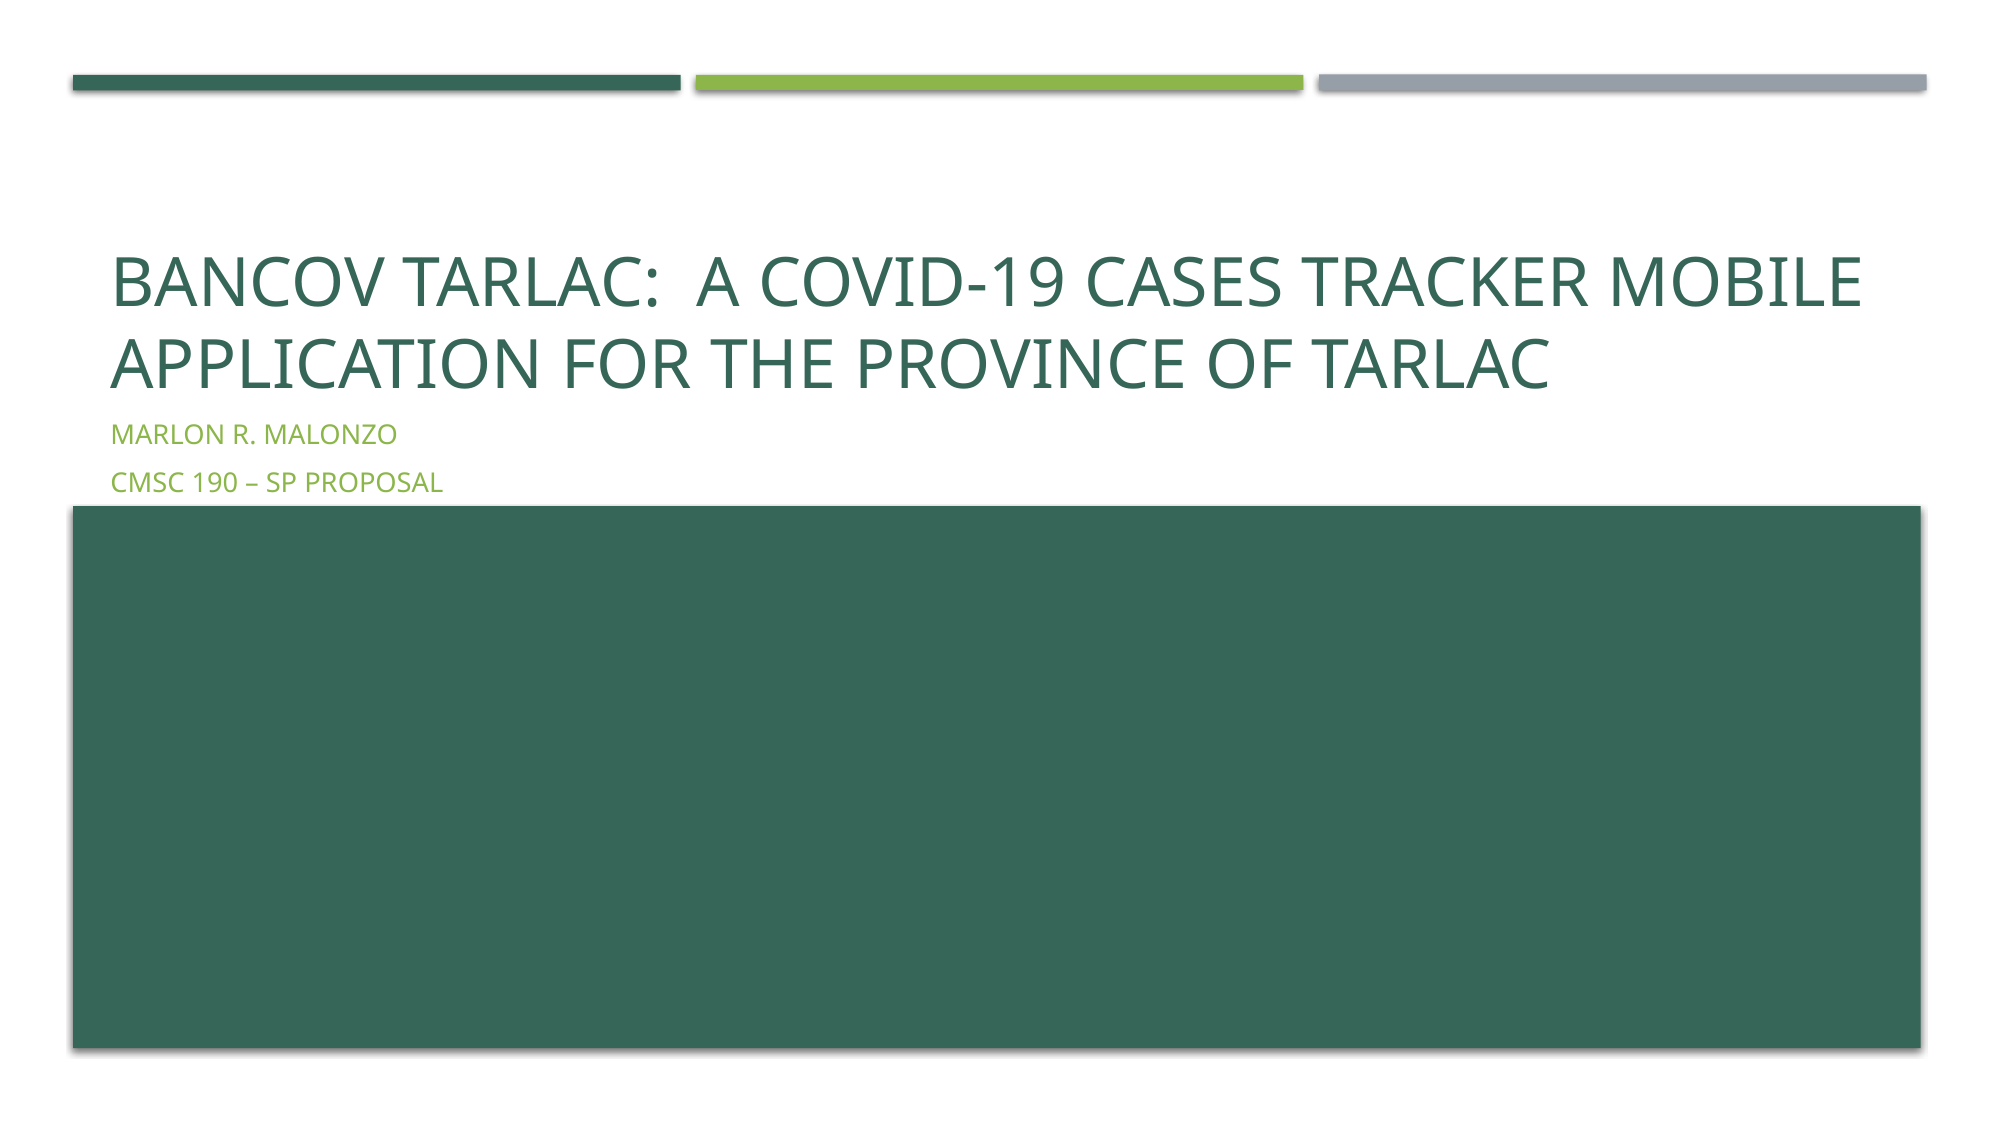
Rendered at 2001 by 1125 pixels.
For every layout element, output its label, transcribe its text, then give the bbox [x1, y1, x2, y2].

title BanCov Tarlac: A Covid-19 Cases Tracker Mobile Application for the Province of Tarlac [95, 167, 1899, 409]
subtitle Marlon R. Malonzo CMSC 190 – SP Proposal [95, 409, 1899, 507]
